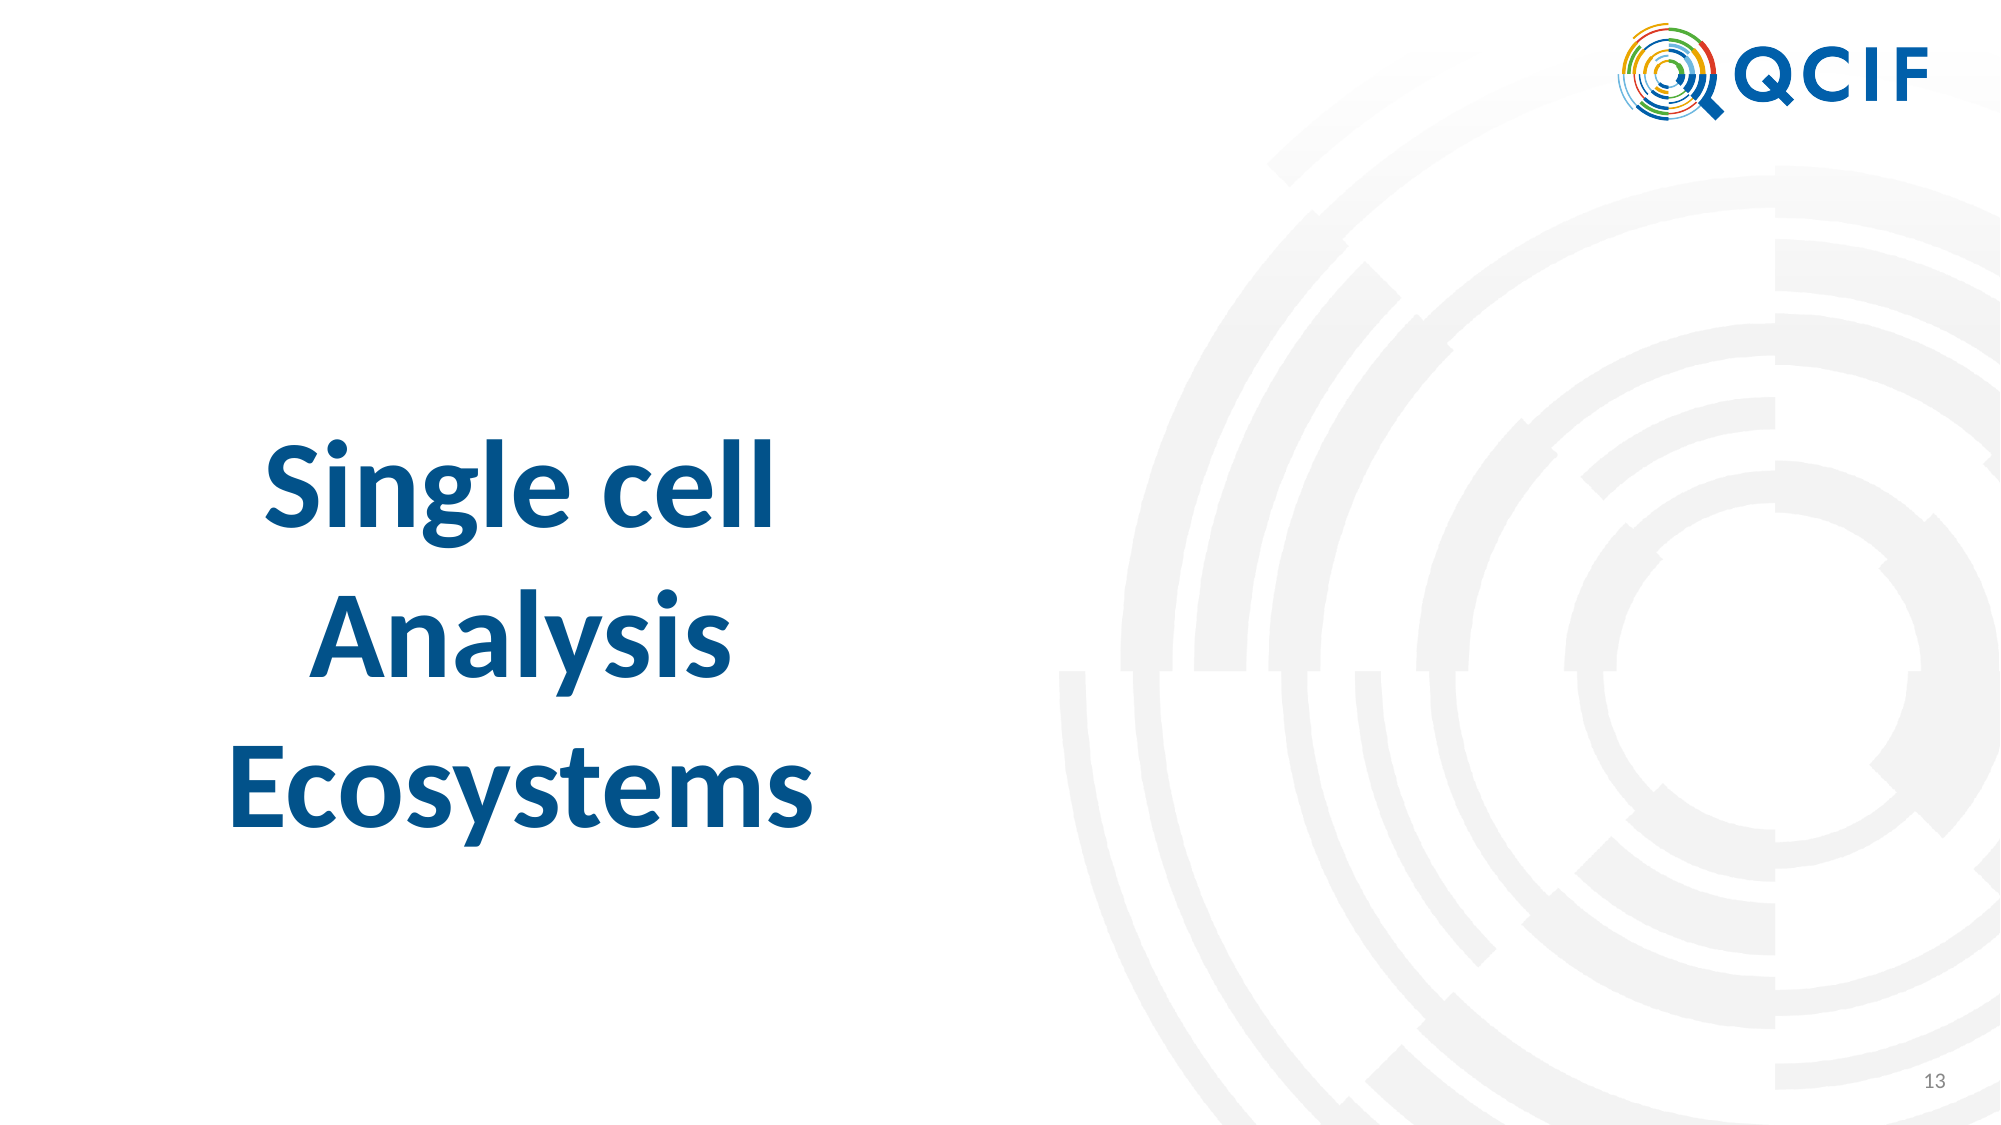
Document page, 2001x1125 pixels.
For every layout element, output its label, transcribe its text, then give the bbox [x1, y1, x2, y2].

picture [1600, 10, 1945, 138]
text_box Single cell Analysis Ecosystems [42, 394, 1000, 657]
